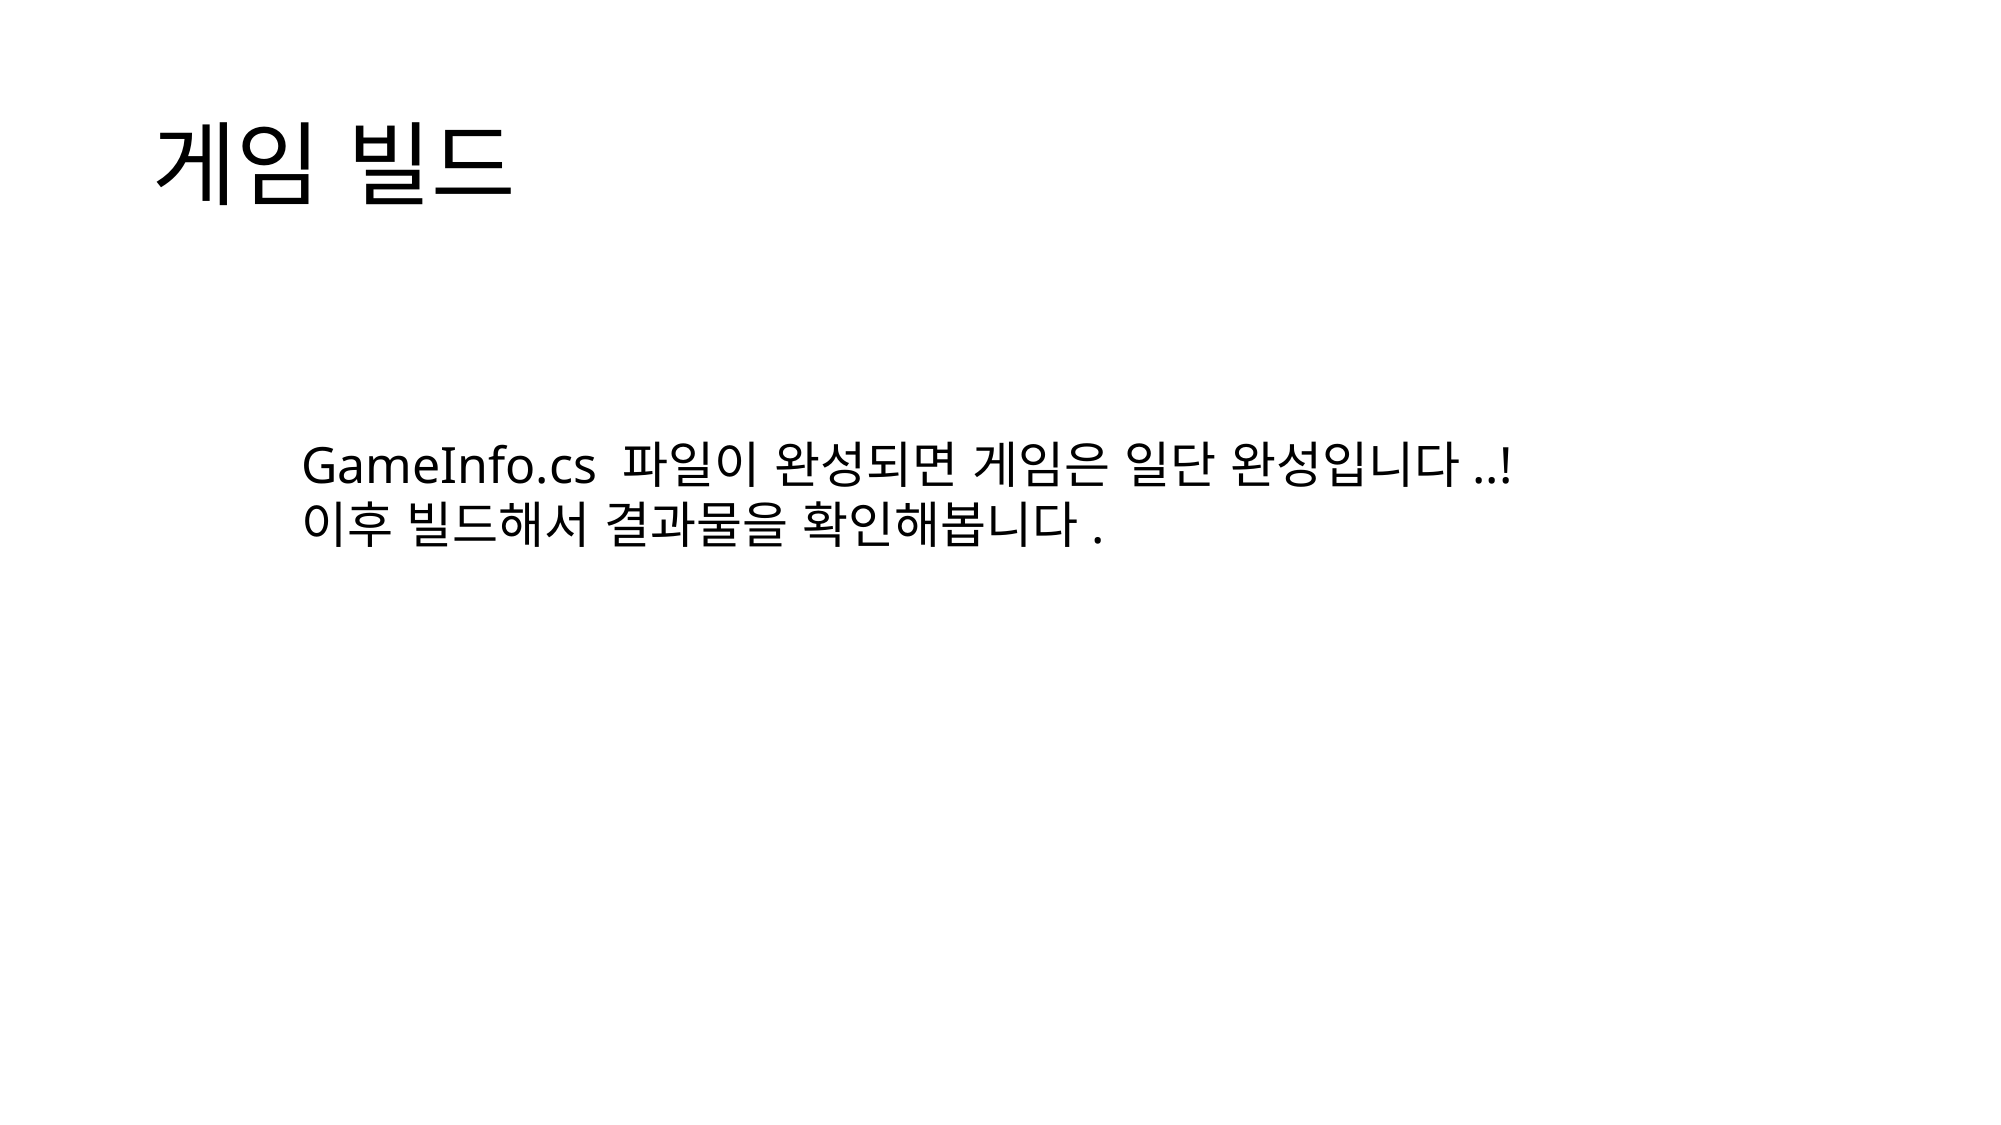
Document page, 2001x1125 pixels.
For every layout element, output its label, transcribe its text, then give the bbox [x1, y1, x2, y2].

text_box GameInfo.cs 파일이 완성되면 게임은 일단 완성입니다..! 이후 빌드해서 결과물을 확인해봅니다. [286, 426, 1752, 561]
title 게임 빌드 [137, 59, 1863, 278]
